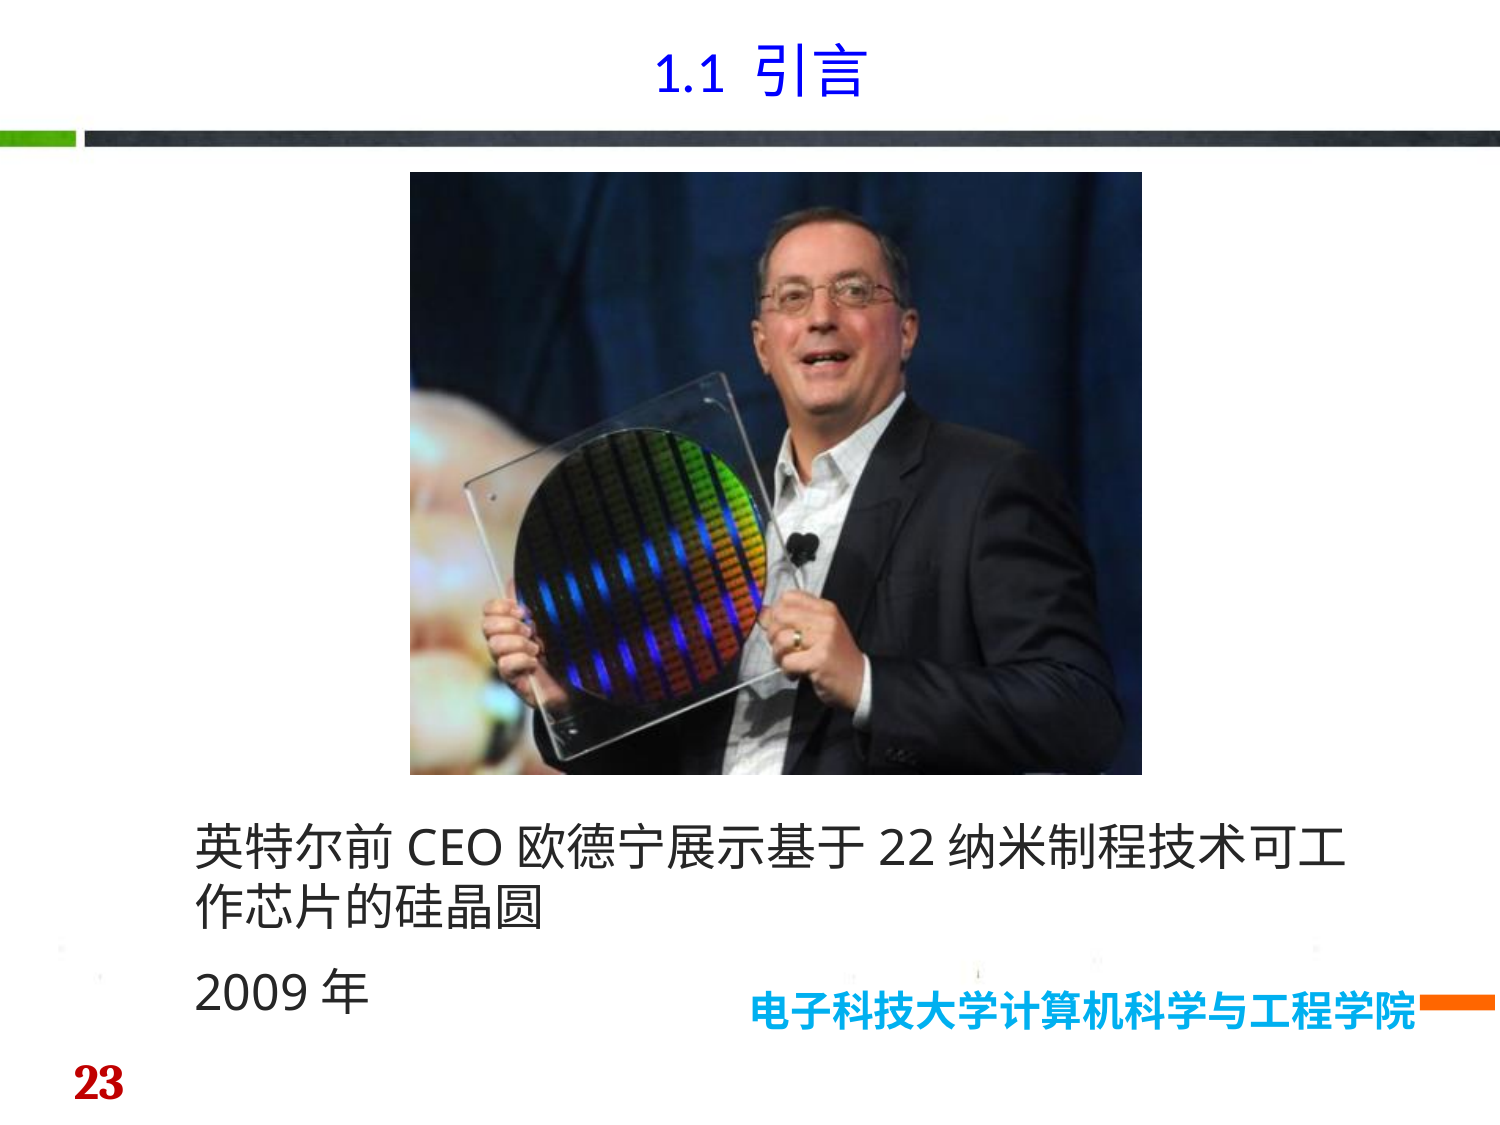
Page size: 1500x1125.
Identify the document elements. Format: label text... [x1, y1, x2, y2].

picture [0, 0, 1500, 1125]
text_box 英特尔前CEO欧德宁展示基于22纳米制程技术可工作芯片的硅晶圆 2009年 [194, 807, 1388, 1028]
text_box 1.1 引言 [71, 12, 1450, 125]
